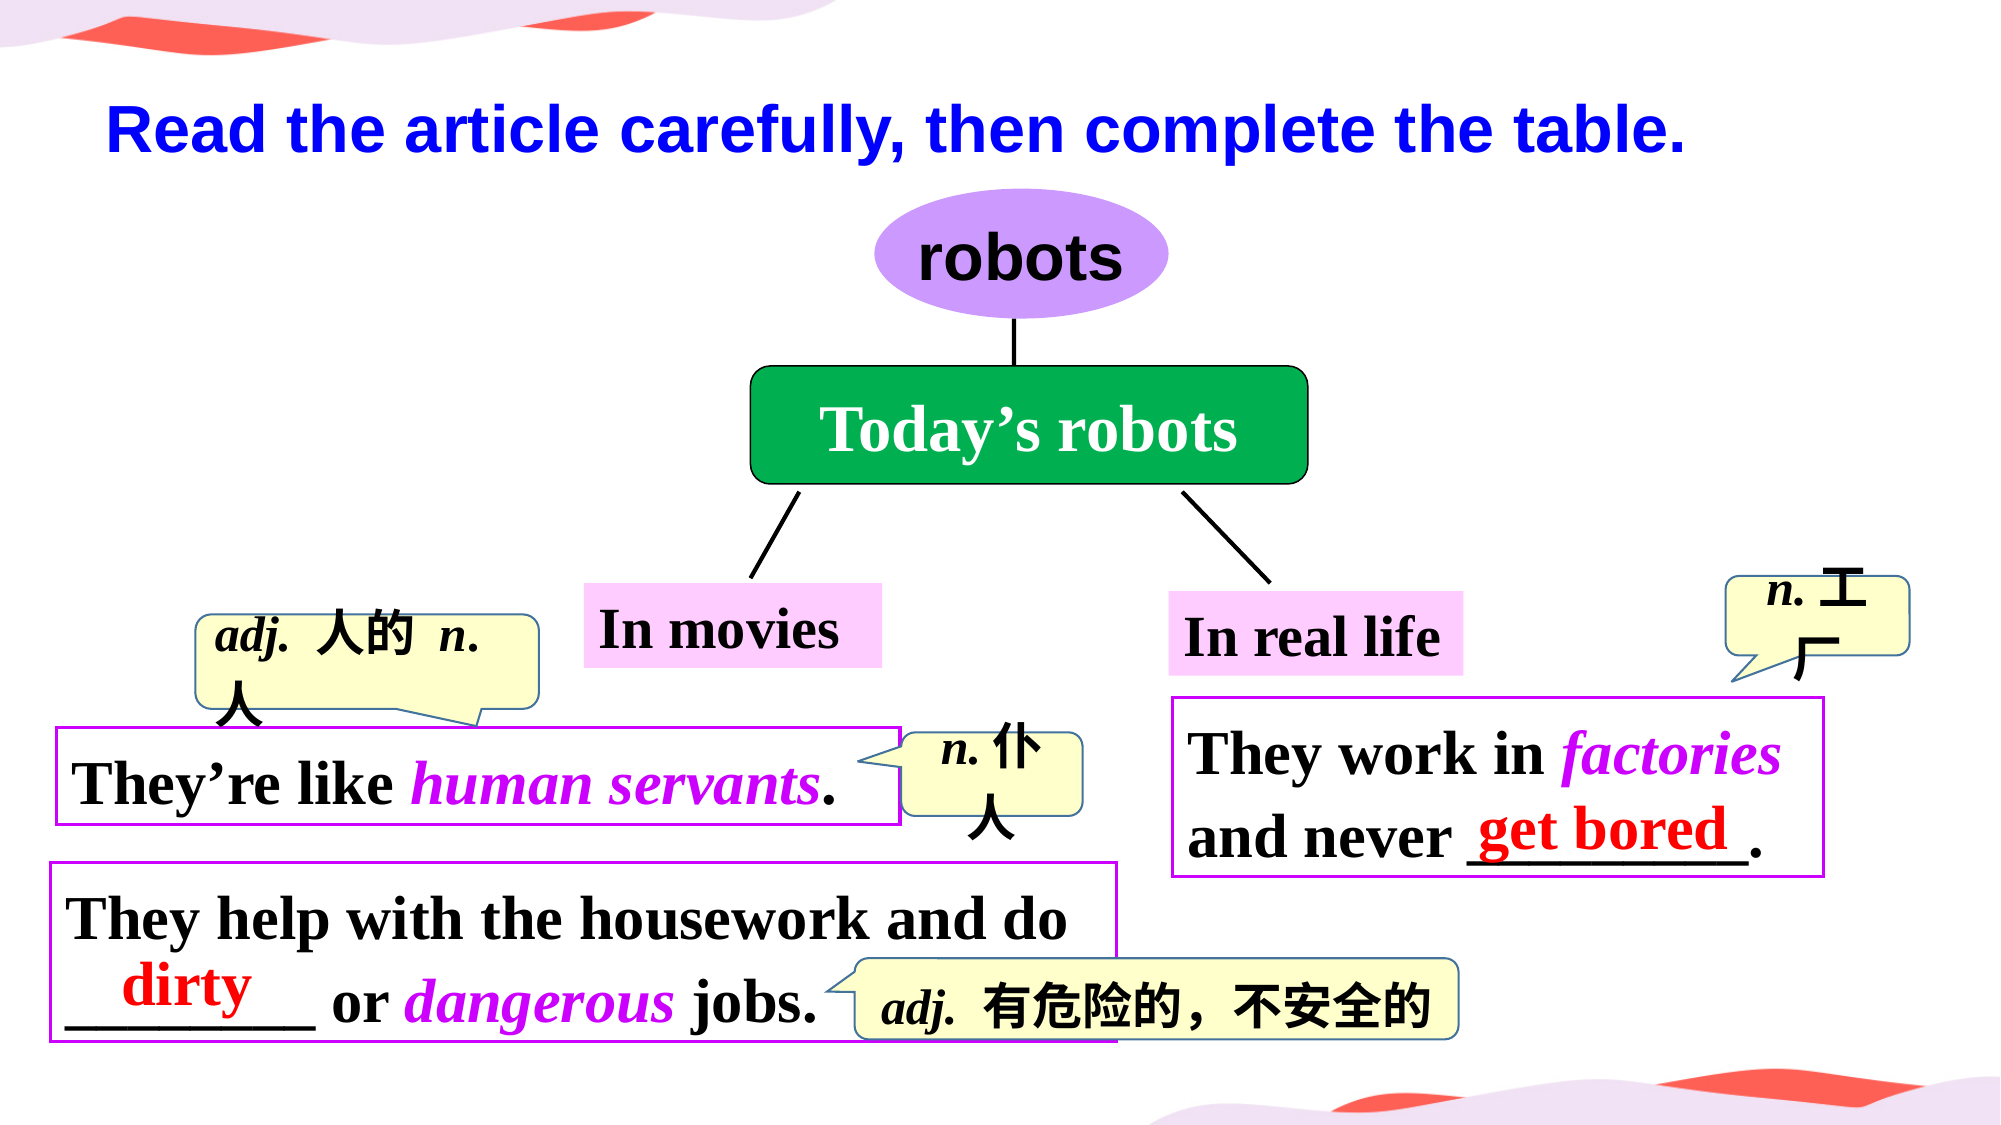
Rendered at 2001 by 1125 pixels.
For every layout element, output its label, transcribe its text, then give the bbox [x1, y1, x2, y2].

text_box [50, 188, 1824, 1045]
text_box Read the article carefully, then complete the table. [90, 62, 1910, 174]
picture [0, 0, 2001, 1125]
text_box n.工厂 [1824, 574, 1911, 657]
